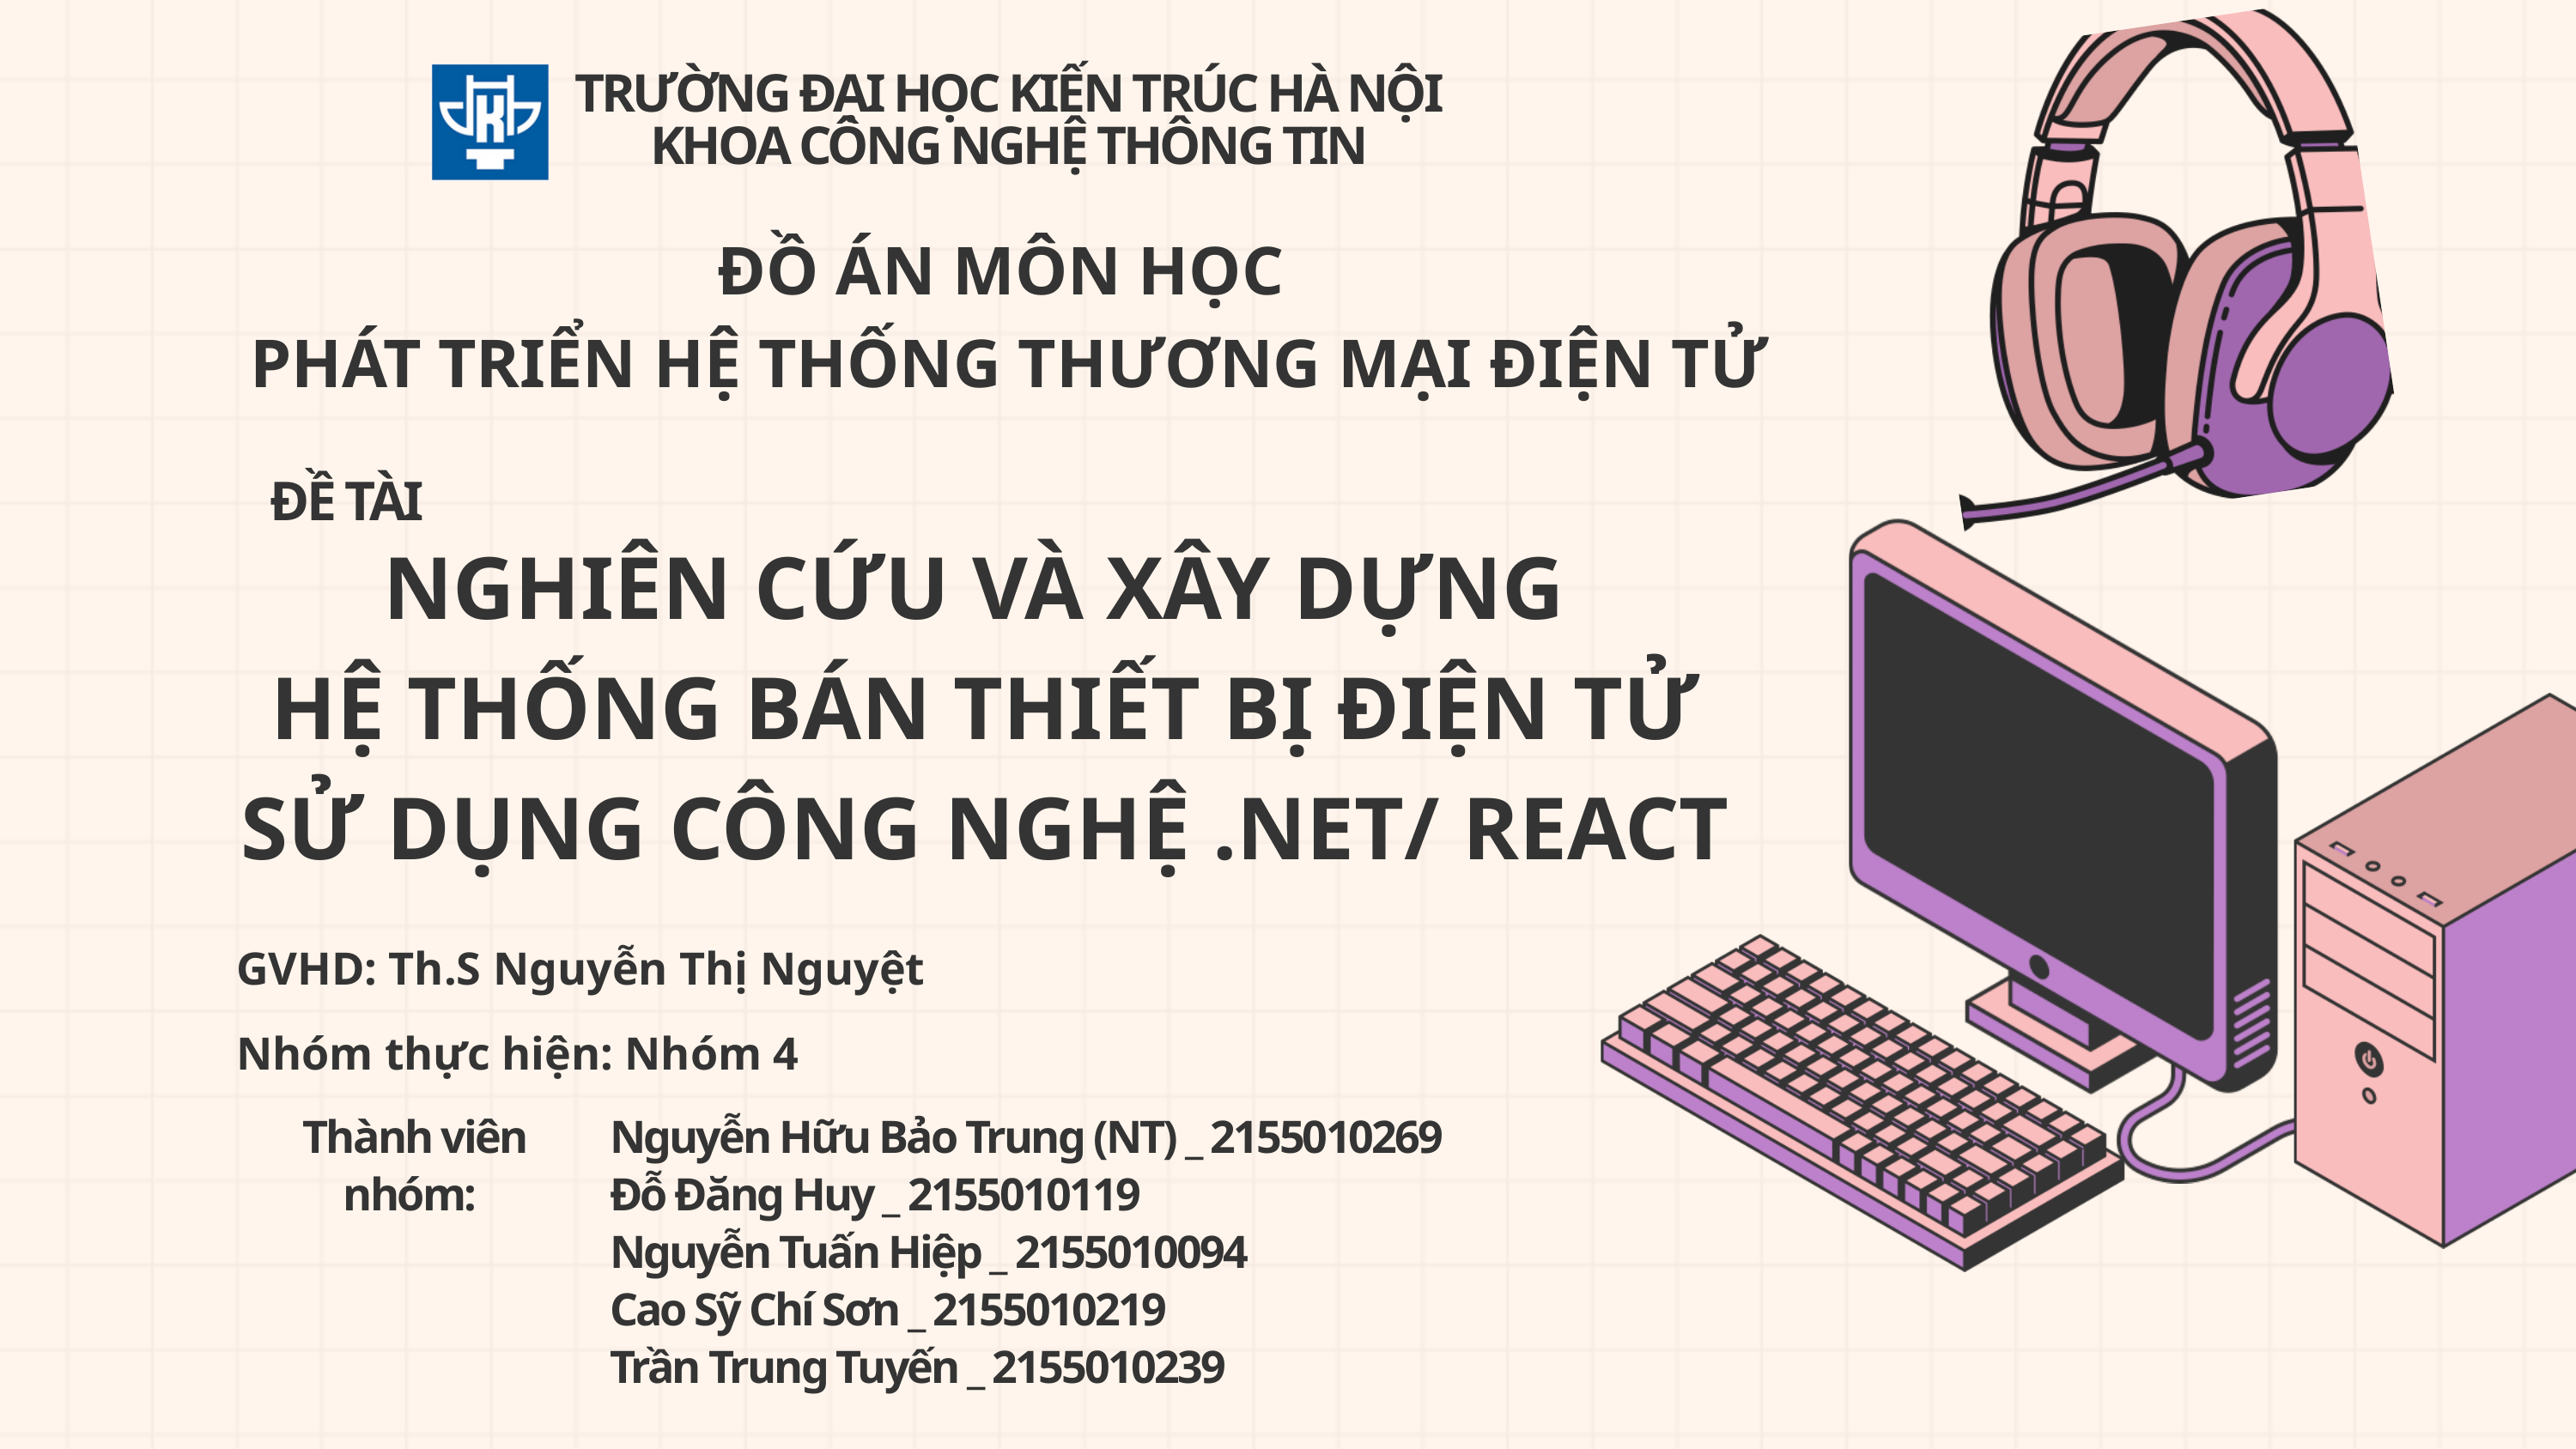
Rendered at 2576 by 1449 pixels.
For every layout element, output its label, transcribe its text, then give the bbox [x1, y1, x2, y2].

text_box Thành viên nhóm: [236, 1104, 593, 1220]
text_box GVHD: Th.S Nguyễn Thị Nguyệt [236, 931, 947, 995]
text_box [1894, 0, 2406, 517]
text_box ĐỒ ÁN MÔN HỌC PHÁT TRIỂN HỆ THỐNG THƯƠNG MẠI ĐIỆN TỬ [240, 215, 1779, 402]
text_box Nhóm thực hiện: Nhóm 4 [236, 1016, 800, 1080]
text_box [1601, 518, 2576, 1272]
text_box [431, 64, 1471, 181]
text_box Nguyễn Hữu Bảo Trung (NT) _ 2155010269 Đỗ Đăng Huy _ 2155010119 Nguyễn Tuấn Hiệp _ 2155010094 Cao Sỹ Chí Sơn _ 2155010219 Trần Trung Tuyến _ 2155010239 [610, 1104, 1501, 1393]
text_box ĐỀ TÀI [240, 462, 455, 532]
text_box [0, 0, 2576, 1449]
text_box NGHIÊN CỨU VÀ XÂY DỰNG HỆ THỐNG BÁN THIẾT BỊ ĐIỆN TỬ SỬ DỤNG CÔNG NGHỆ .NET/ REACT [240, 516, 1731, 877]
